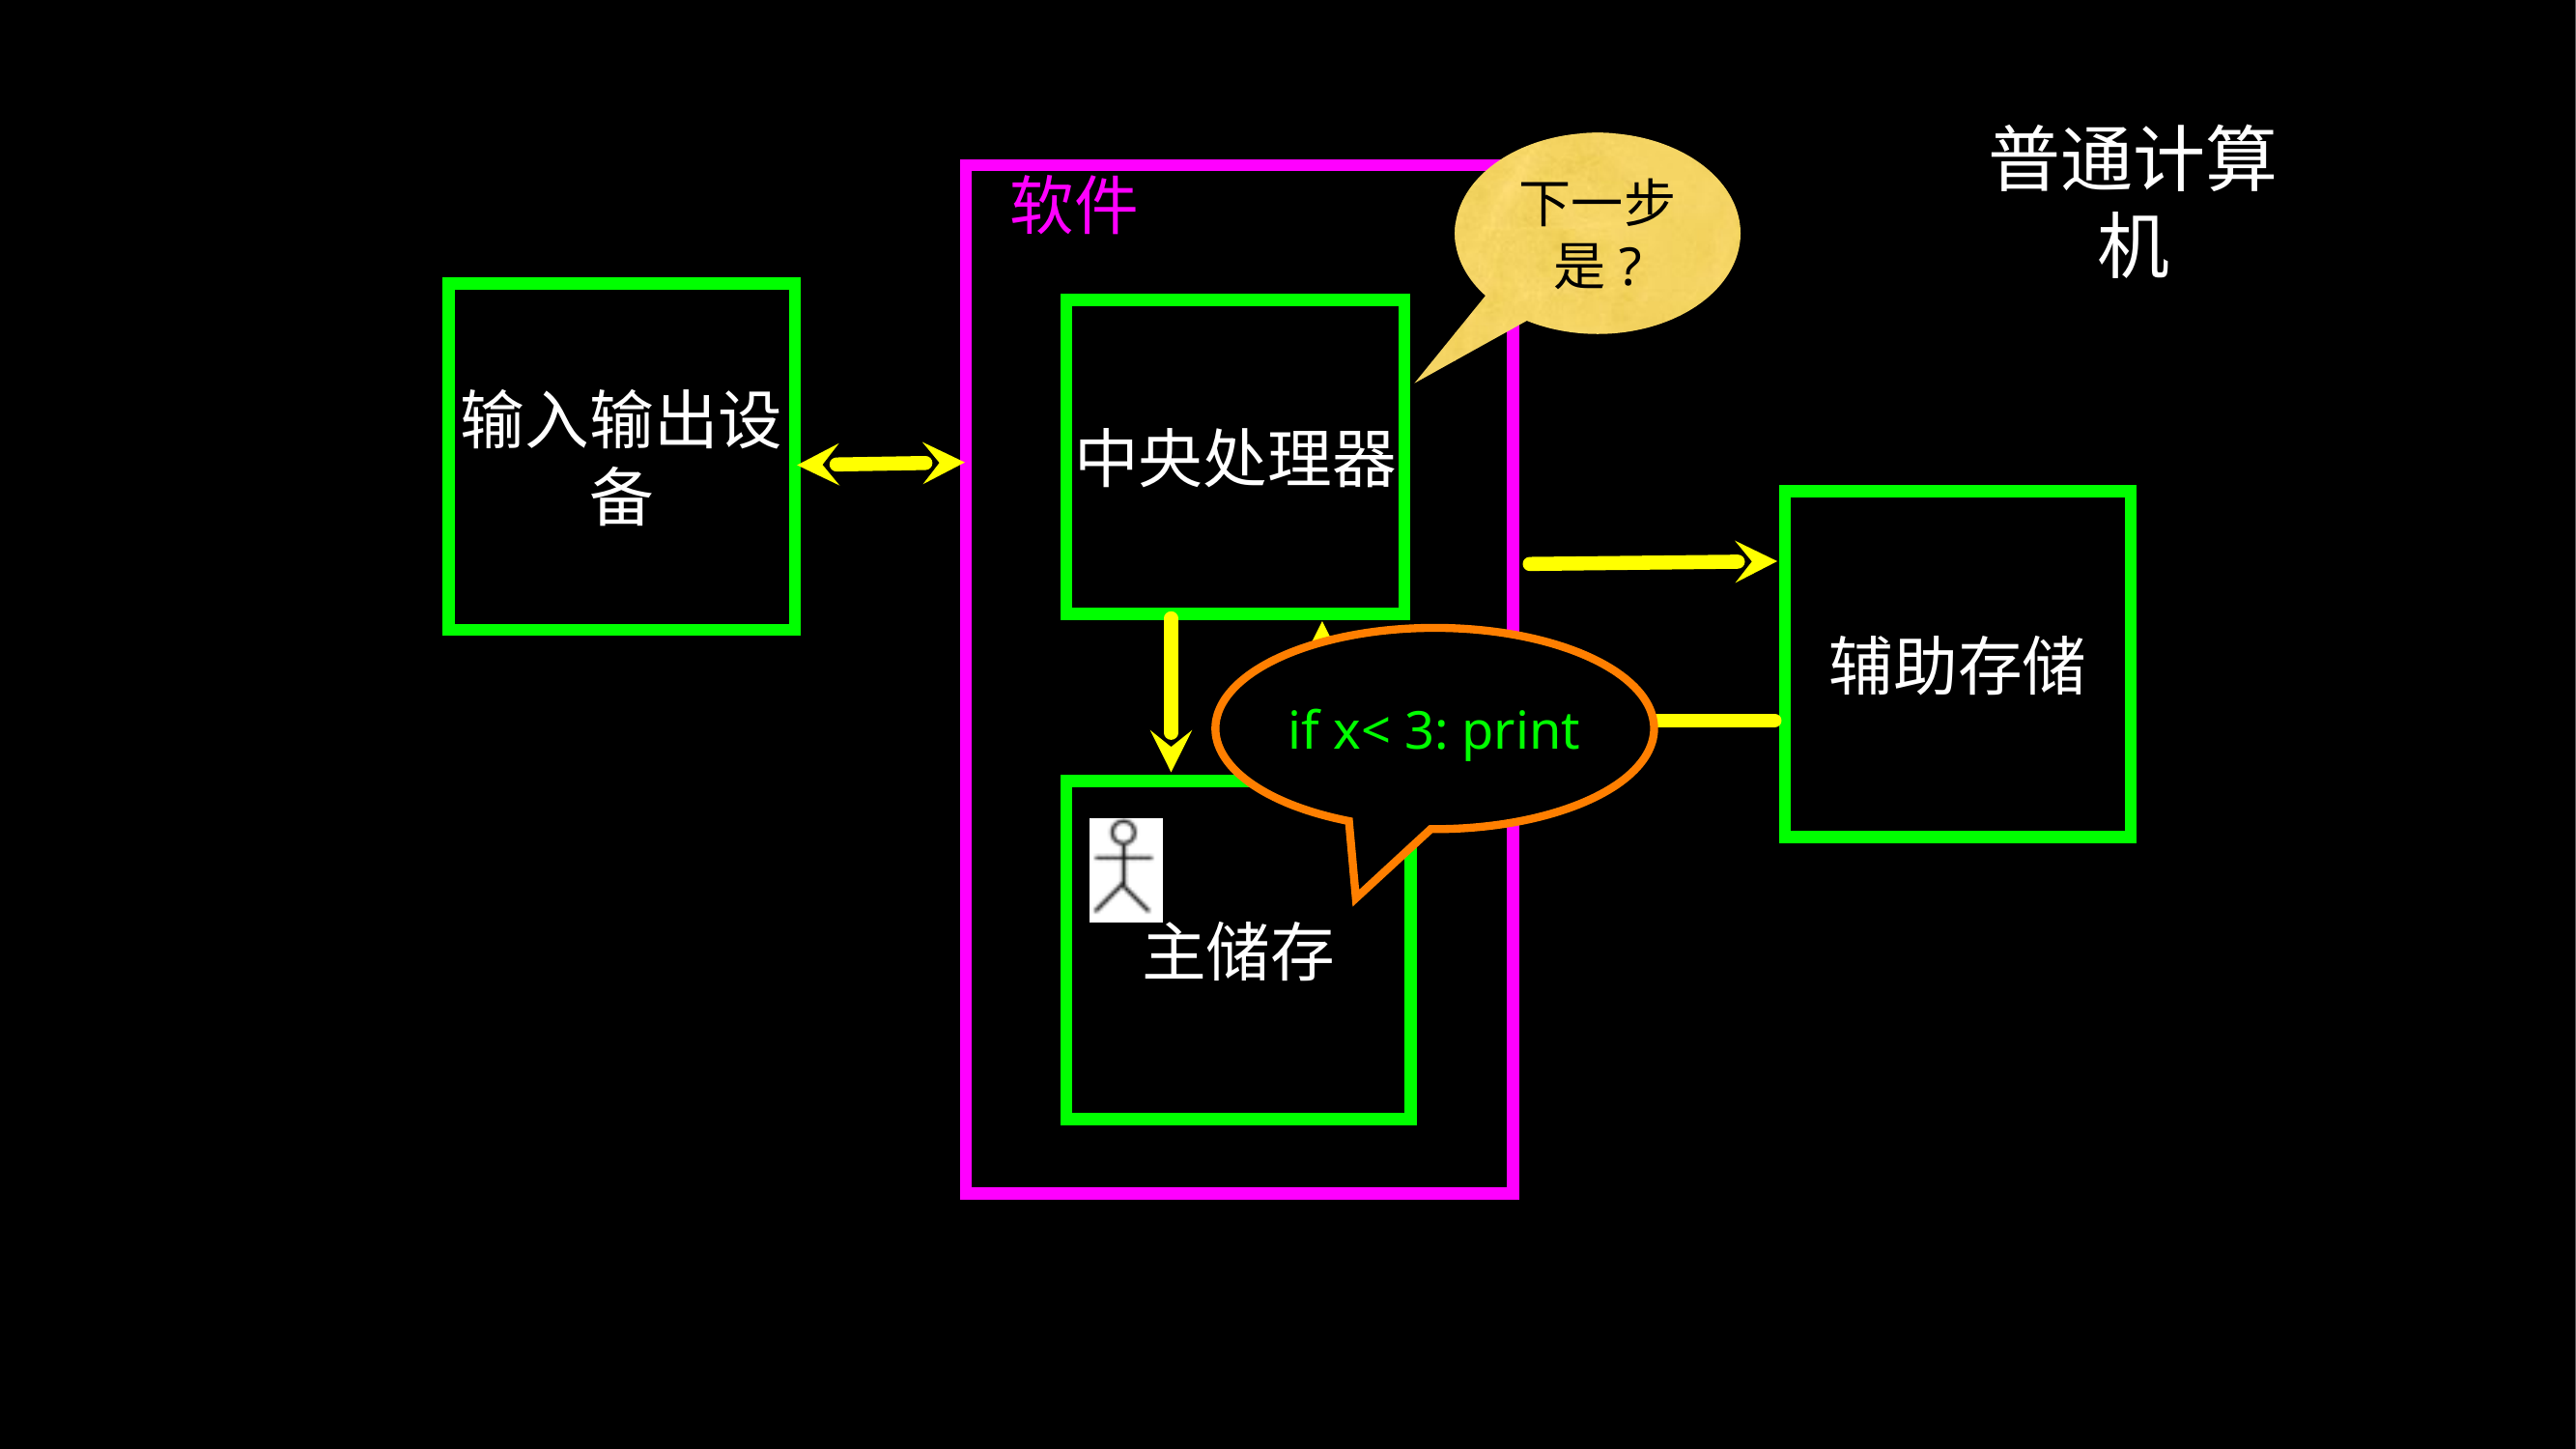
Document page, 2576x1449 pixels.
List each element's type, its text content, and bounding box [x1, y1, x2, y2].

text_box 辅助存储 [1784, 491, 2132, 838]
picture [1090, 818, 1164, 923]
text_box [796, 462, 966, 466]
text_box 软件 [965, 164, 1514, 1194]
text_box 下一步是? [1414, 132, 1741, 384]
text_box 普通计算机 [1970, 109, 2296, 292]
text_box 输入输出设备 [448, 283, 795, 630]
text_box 中央处理器 [1066, 299, 1405, 614]
text_box 主储存 [1066, 781, 1411, 1120]
text_box if x< 3: print [1215, 627, 1655, 898]
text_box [1529, 560, 1778, 565]
